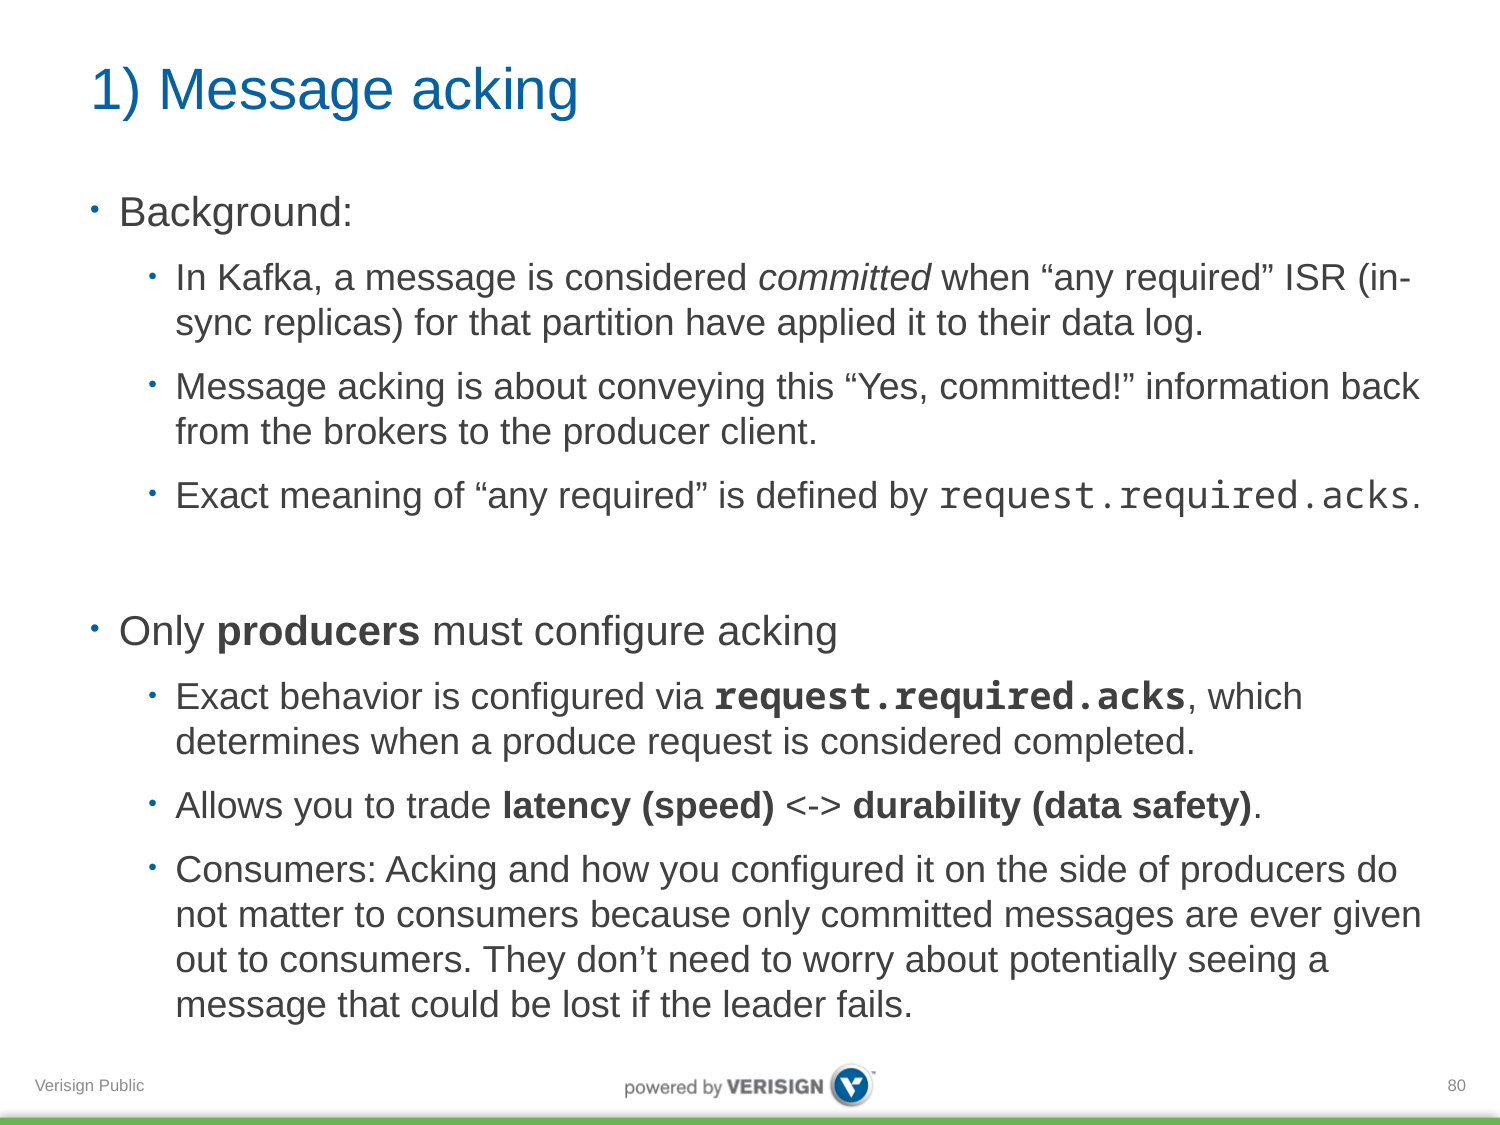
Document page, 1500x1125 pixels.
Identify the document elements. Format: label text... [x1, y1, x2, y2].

title 1) Message acking [75, 40, 1425, 132]
picture [622, 1058, 878, 1112]
slide_number 80 [1422, 1072, 1482, 1098]
list Background: In Kafka, a message is considered committed when “any required” ISR (in-sync replicas) for that partition have applied it to their data log. Message acking is about conveying this “Yes, committed!” information back from the brokers to the producer client. Exact meaning of “any required” is defined by request.required.acks. Only producers must configure acking Exact behavior is configured via request.required.acks, which determines when a produce request is considered completed. Allows you to trade latency (speed) <-> durability (data safety). Consumers: Acking and how you configured it on the side of producers do not matter to consumers because only committed messages are ever given out to consumers. They don’t need to worry about potentially seeing a message that could be lost if the leader fails. [75, 176, 1449, 1040]
